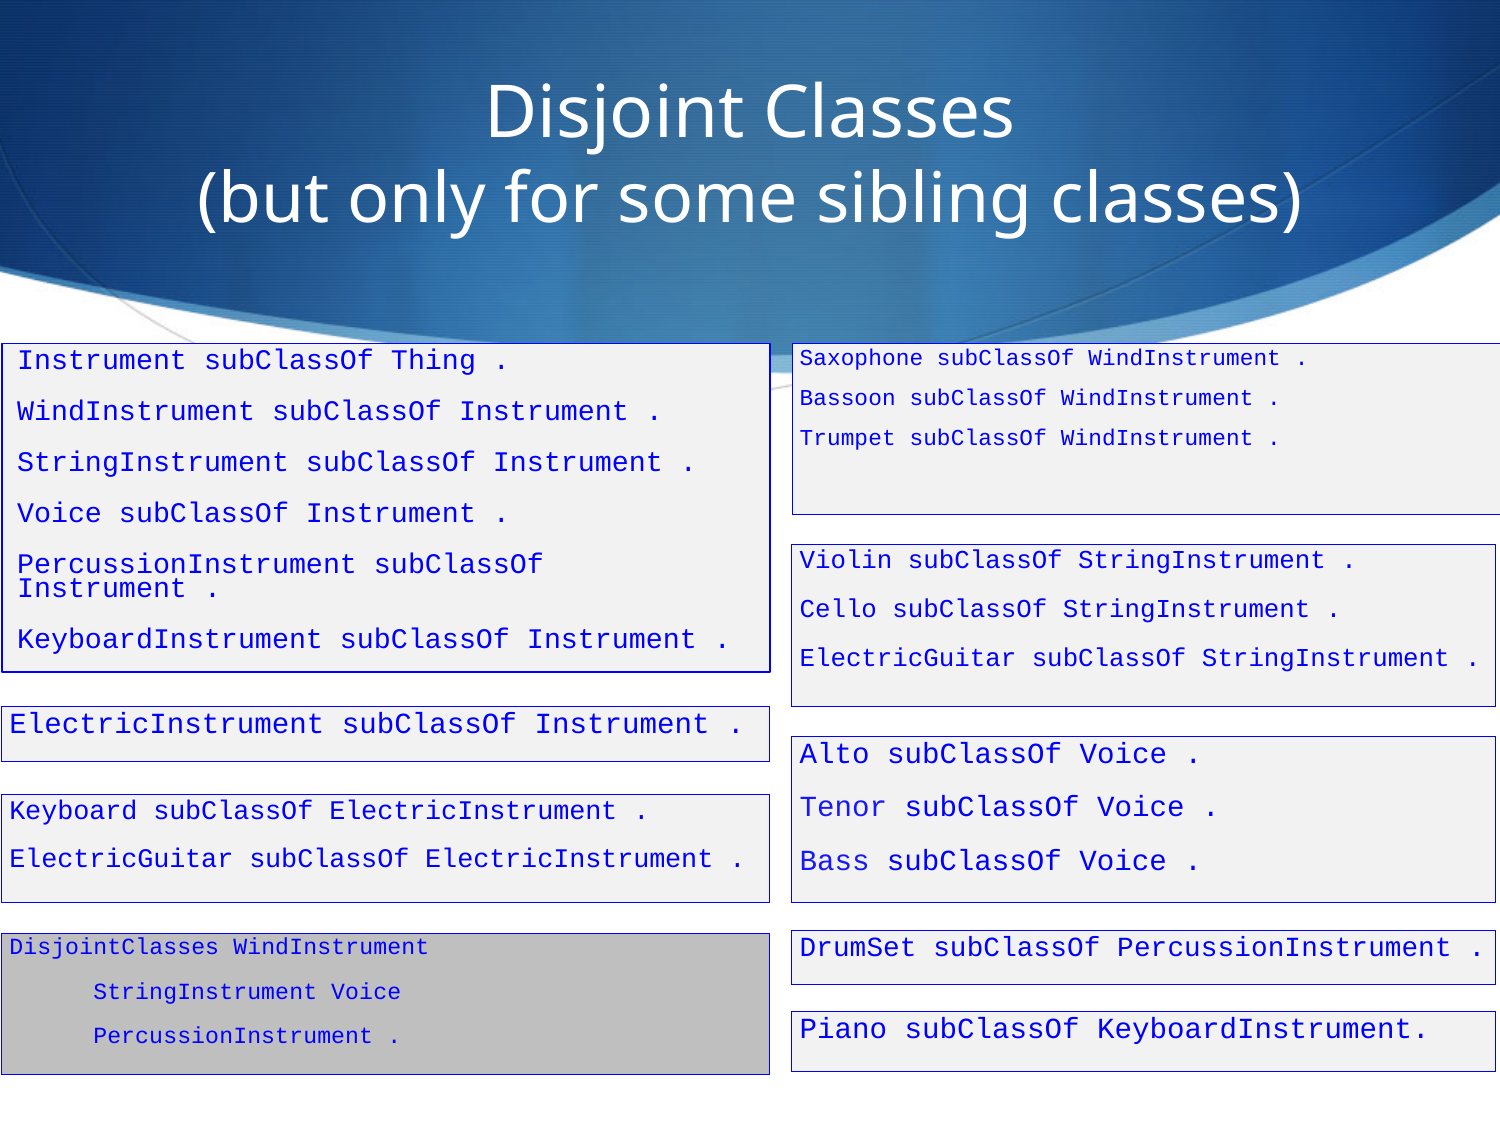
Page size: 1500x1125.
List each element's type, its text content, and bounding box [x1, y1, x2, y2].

list Instrument subClassOf Thing . WindInstrument subClassOf Instrument . StringInstrument subClassOf Instrument . Voice subClassOf Instrument . PercussionInstrument subClassOf Instrument . KeyboardInstrument subClassOf Instrument . [2, 343, 770, 673]
text_box Keyboard subClassOf ElectricInstrument . ElectricGuitar subClassOf ElectricInstrument . [1, 794, 770, 903]
text_box DrumSet subClassOf PercussionInstrument . [791, 930, 1496, 985]
text_box Saxophone subClassOf WindInstrument . Bassoon subClassOf WindInstrument . Trumpet subClassOf WindInstrument . [792, 343, 1500, 515]
text_box Violin subClassOf StringInstrument . Cello subClassOf StringInstrument . ElectricGuitar subClassOf StringInstrument . [791, 544, 1496, 707]
text_box DisjointClasses WindInstrument StringInstrument Voice PercussionInstrument . [1, 933, 770, 1075]
text_box Alto subClassOf Voice . Tenor subClassOf Voice . Bass subClassOf Voice . [791, 736, 1496, 903]
text_box Piano subClassOf KeyboardInstrument. [791, 1011, 1496, 1072]
title Disjoint Classes (but only for some sibling classes) [75, 56, 1425, 245]
picture [0, 0, 1500, 1125]
text_box ElectricInstrument subClassOf Instrument . [1, 706, 770, 762]
